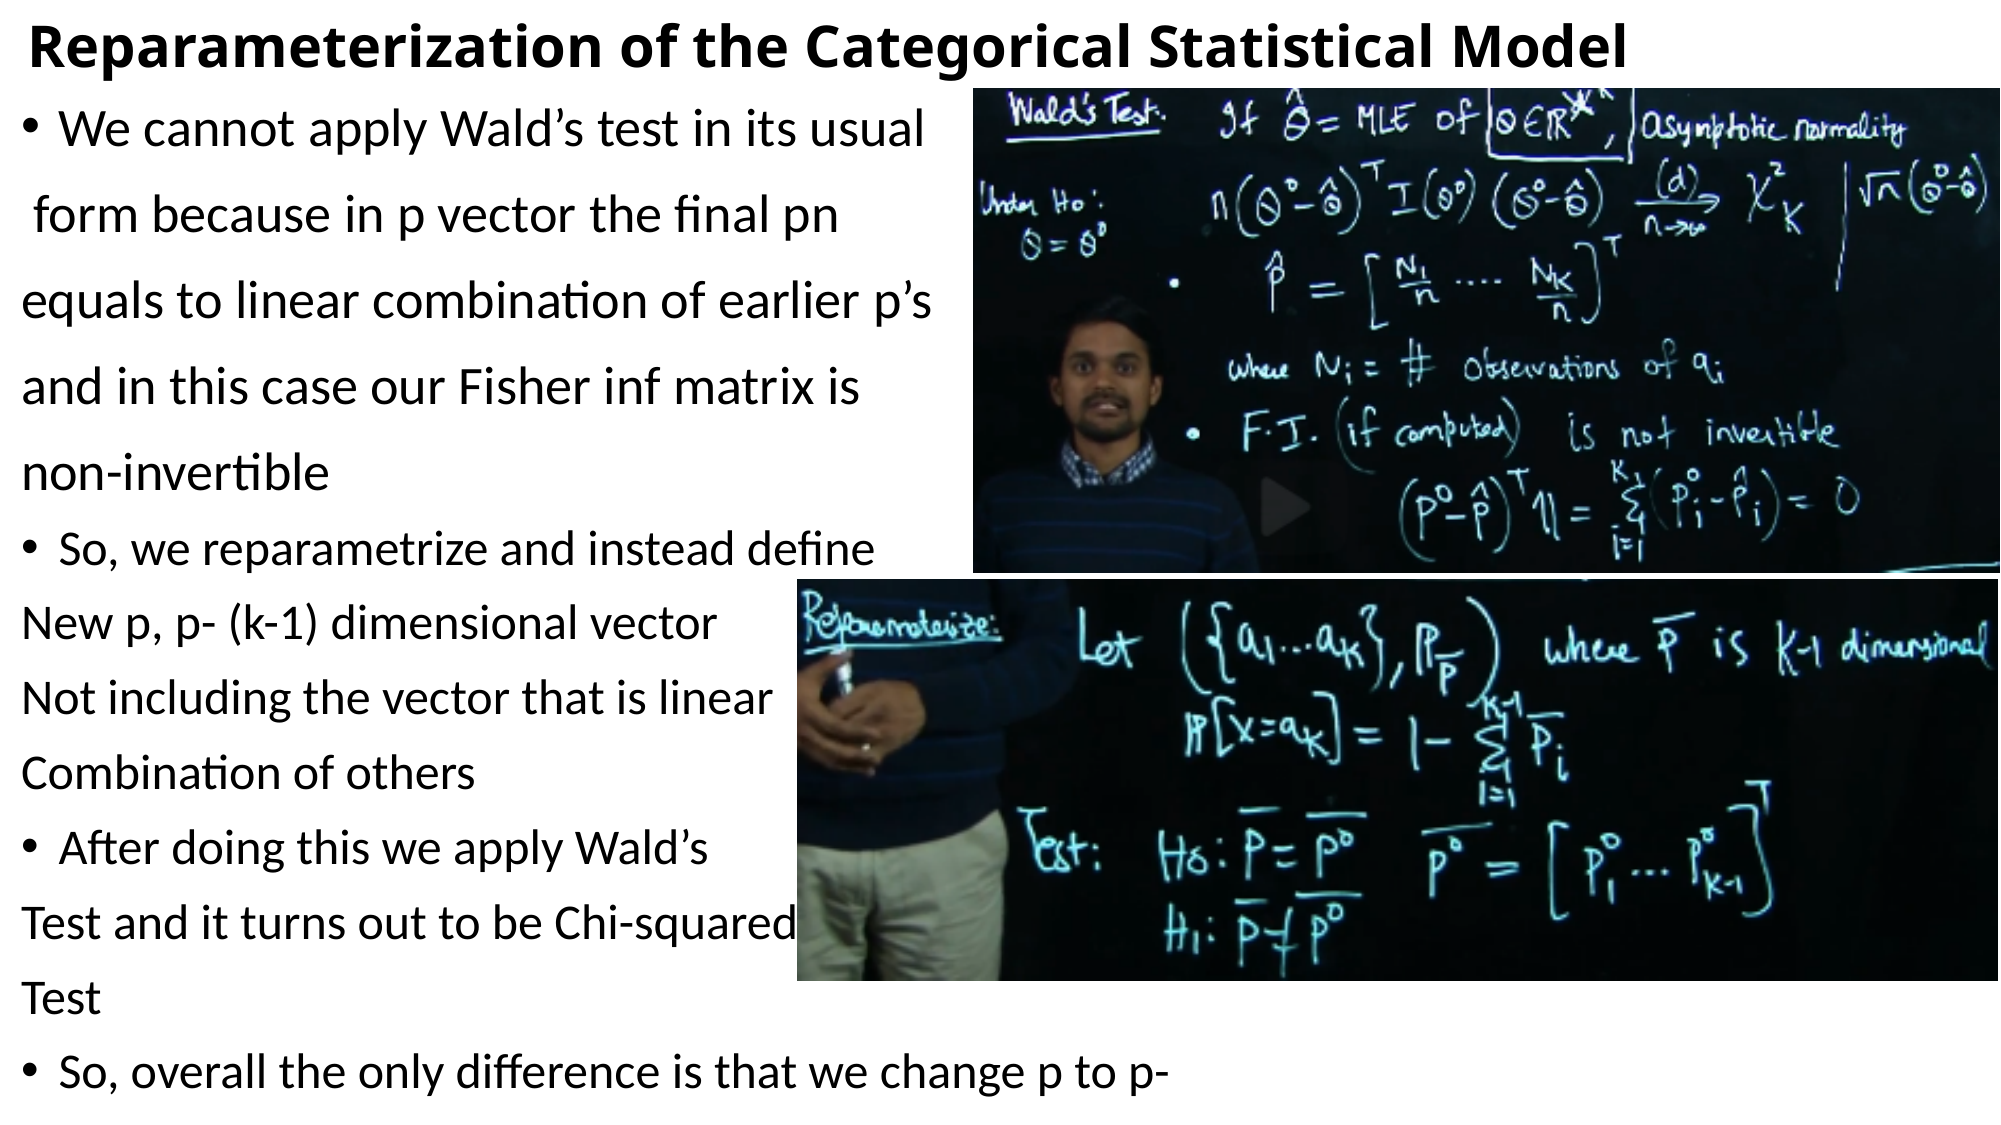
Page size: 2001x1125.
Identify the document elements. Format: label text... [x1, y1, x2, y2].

list We cannot apply Wald’s test in its usual form because in p vector the final pn equals to linear combination of earlier p’s and in this case our Fisher inf matrix is non-invertible So, we reparametrize and instead define New p, p- (k-1) dimensional vector Not including the vector that is linear Combination of others After doing this we apply Wald’s Test and it turns out to be Chi-squared Test So, overall the only difference is that we change p to p- [5, 84, 1993, 1108]
title Reparameterization of the Categorical Statistical Model [12, 9, 1971, 84]
picture [973, 88, 2000, 573]
picture [797, 579, 1998, 981]
